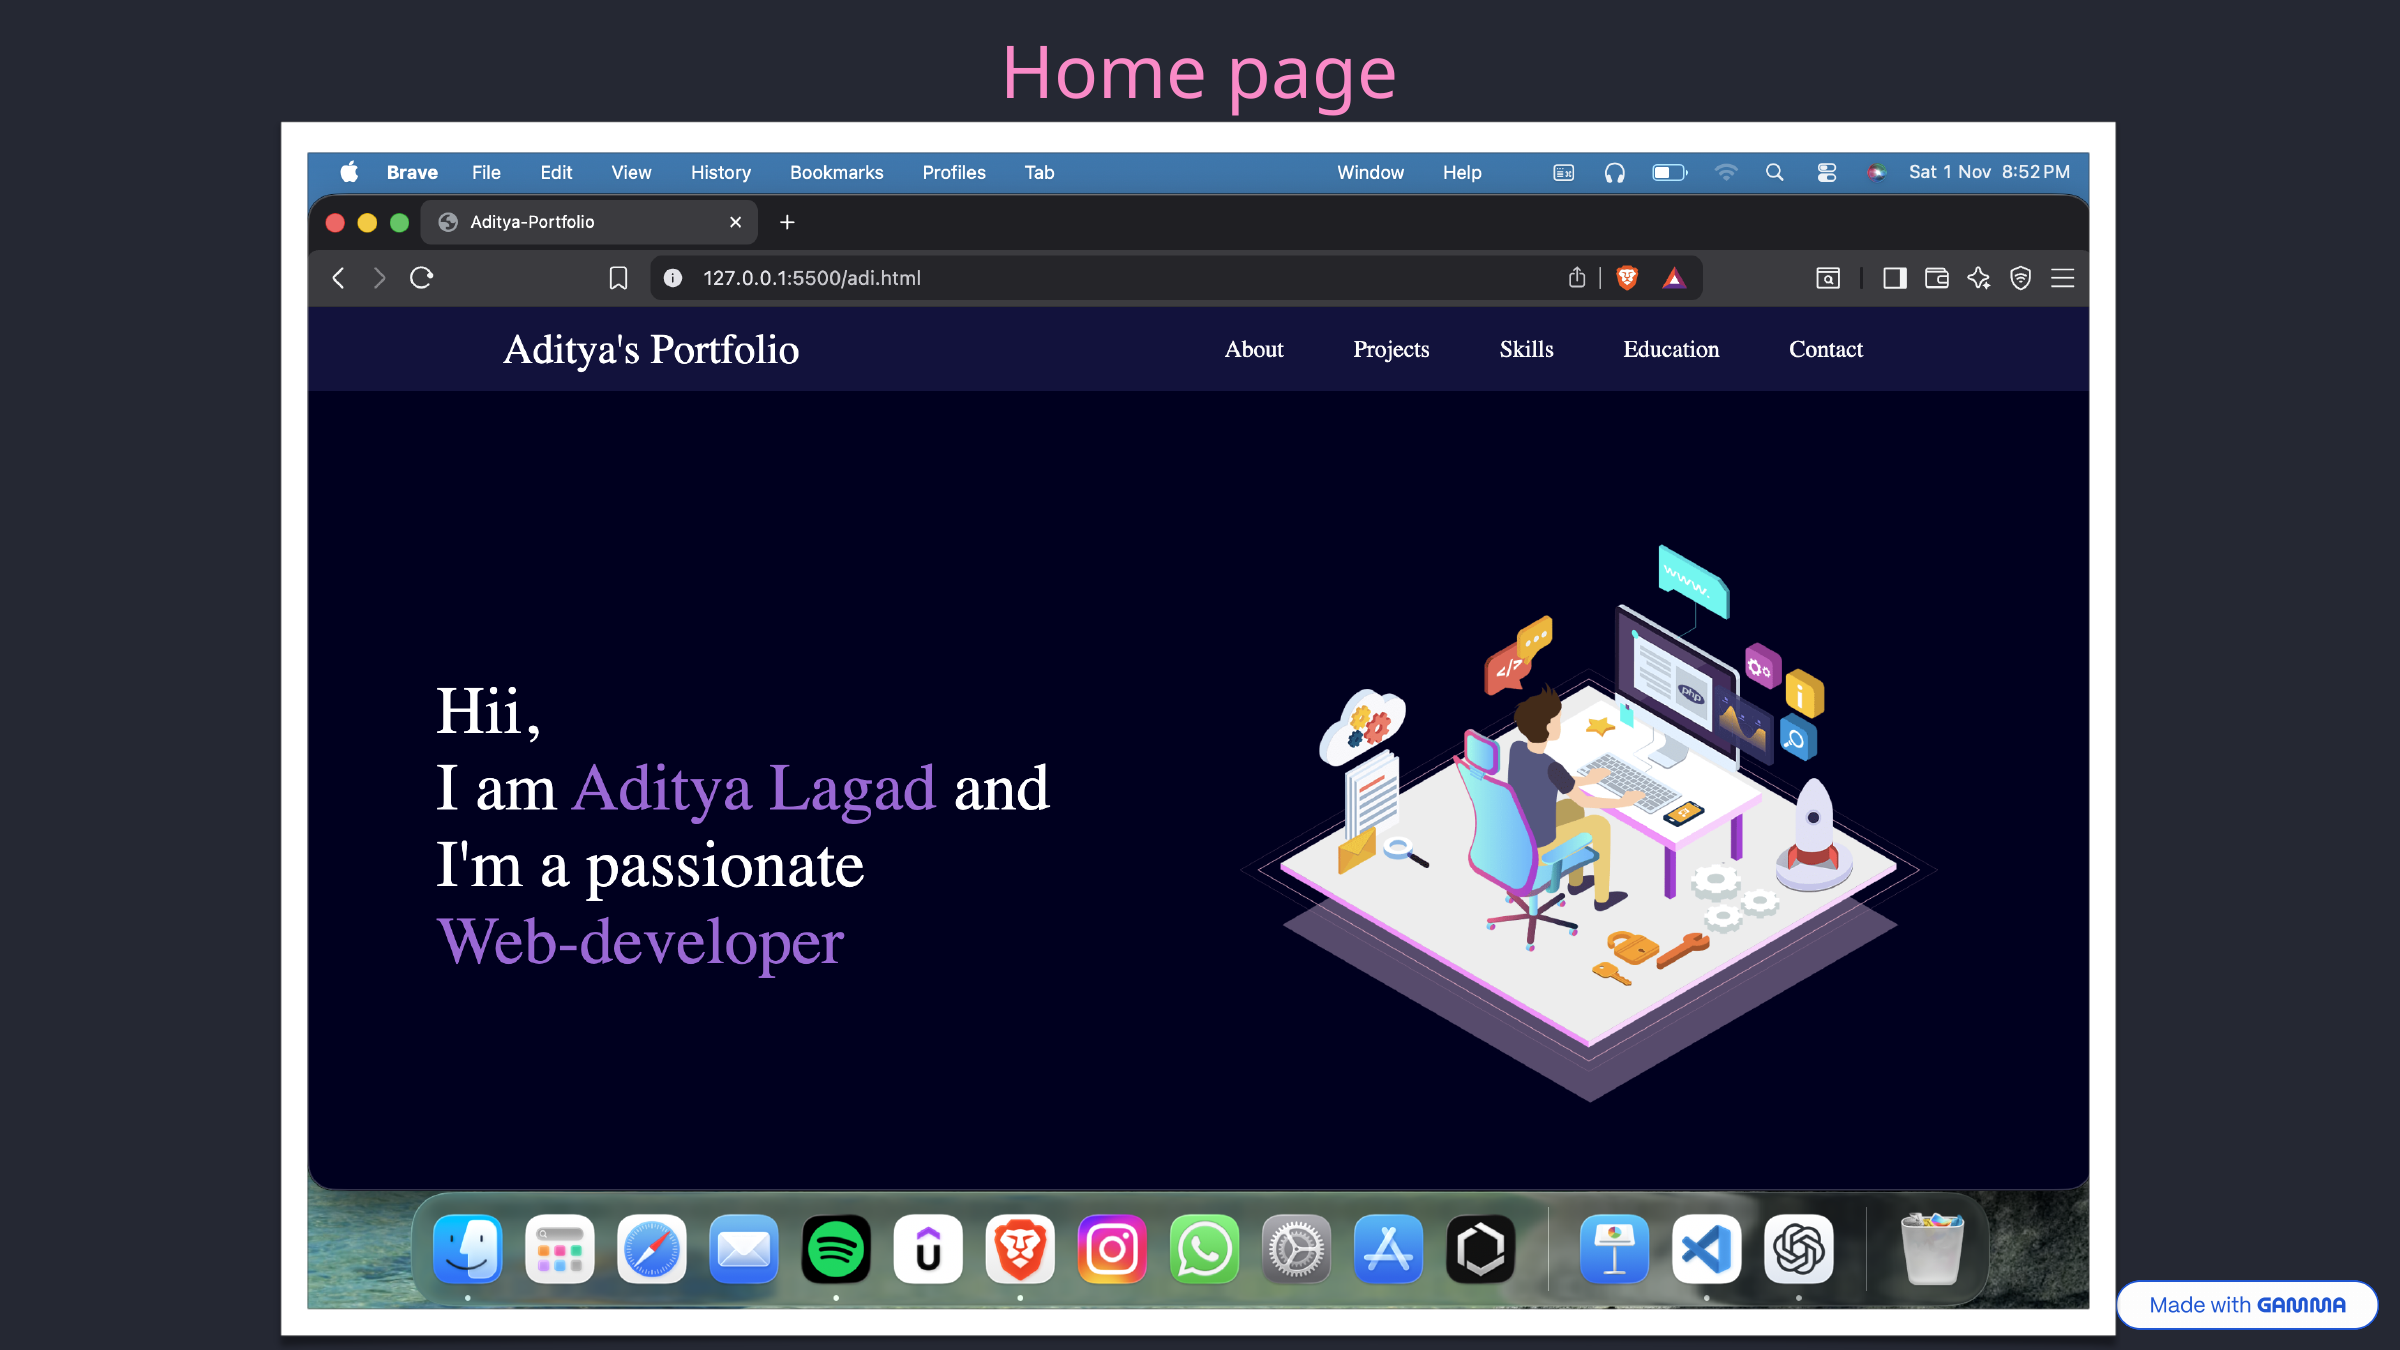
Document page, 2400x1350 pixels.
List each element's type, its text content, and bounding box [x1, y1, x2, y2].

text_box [273, 118, 2127, 1350]
text_box Home page [993, 17, 1407, 118]
picture [2127, 1271, 2389, 1339]
